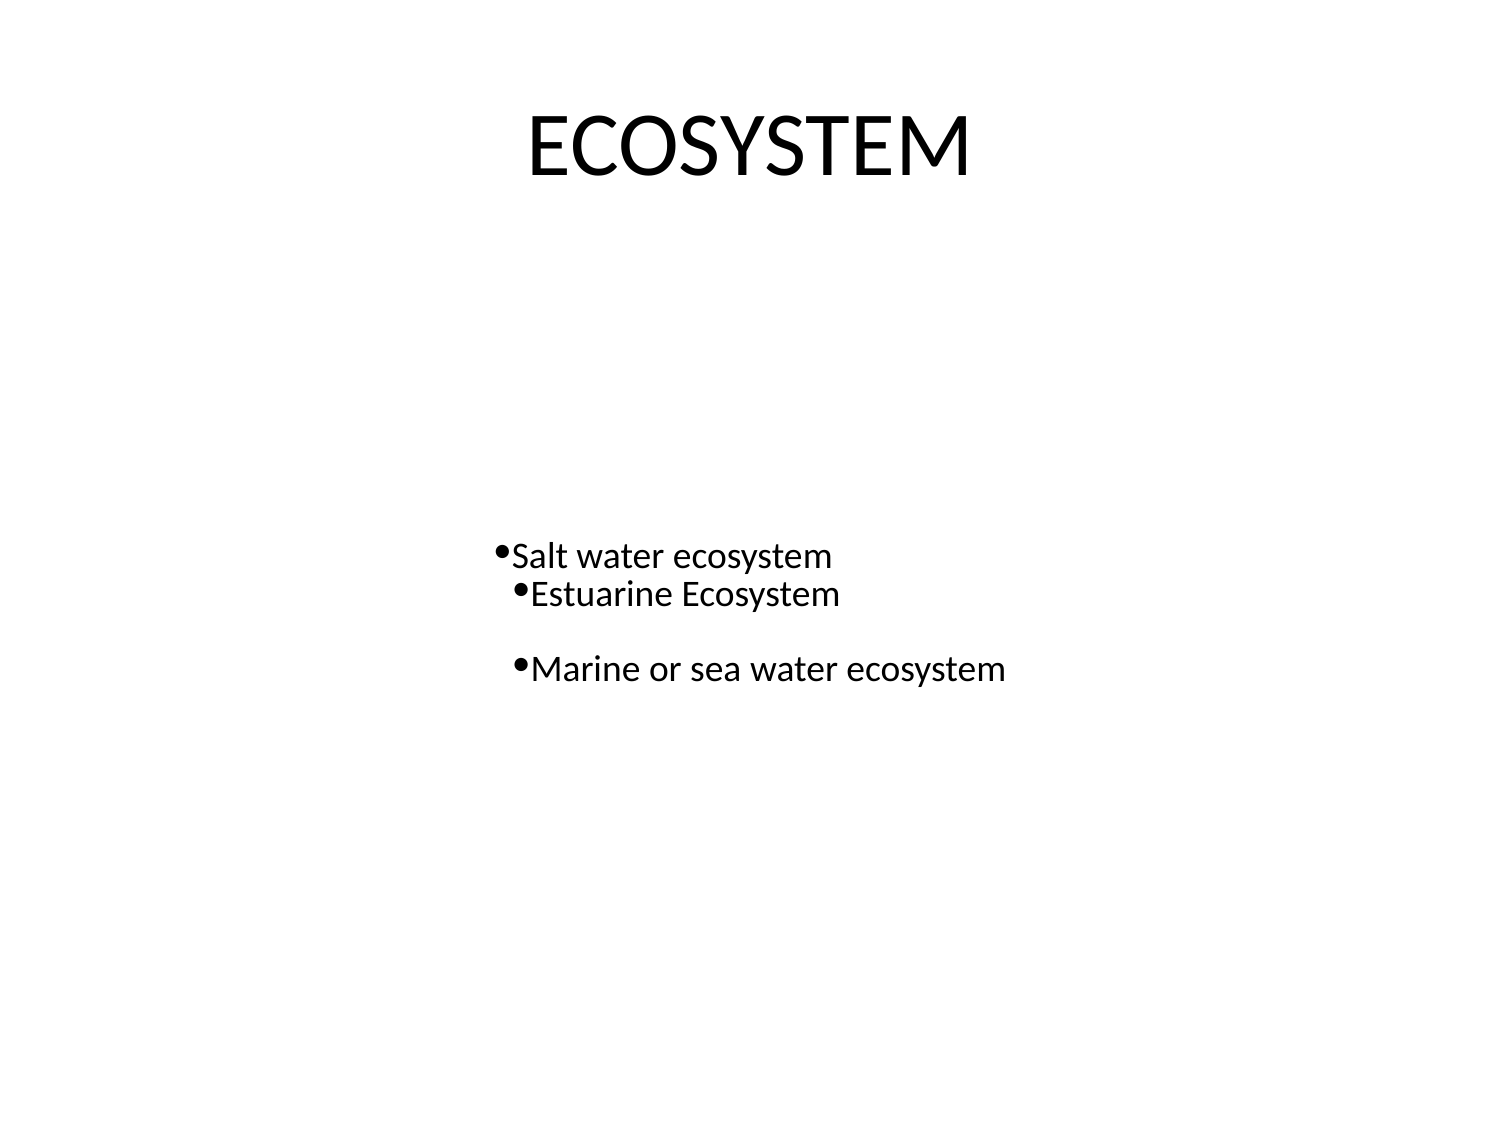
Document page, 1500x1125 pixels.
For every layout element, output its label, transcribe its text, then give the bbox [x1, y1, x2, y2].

title ECOSYSTEM [75, 45, 1425, 233]
text_box Salt water ecosystem Estuarine Ecosystem Marine or sea water ecosystem [74, 262, 1425, 1005]
